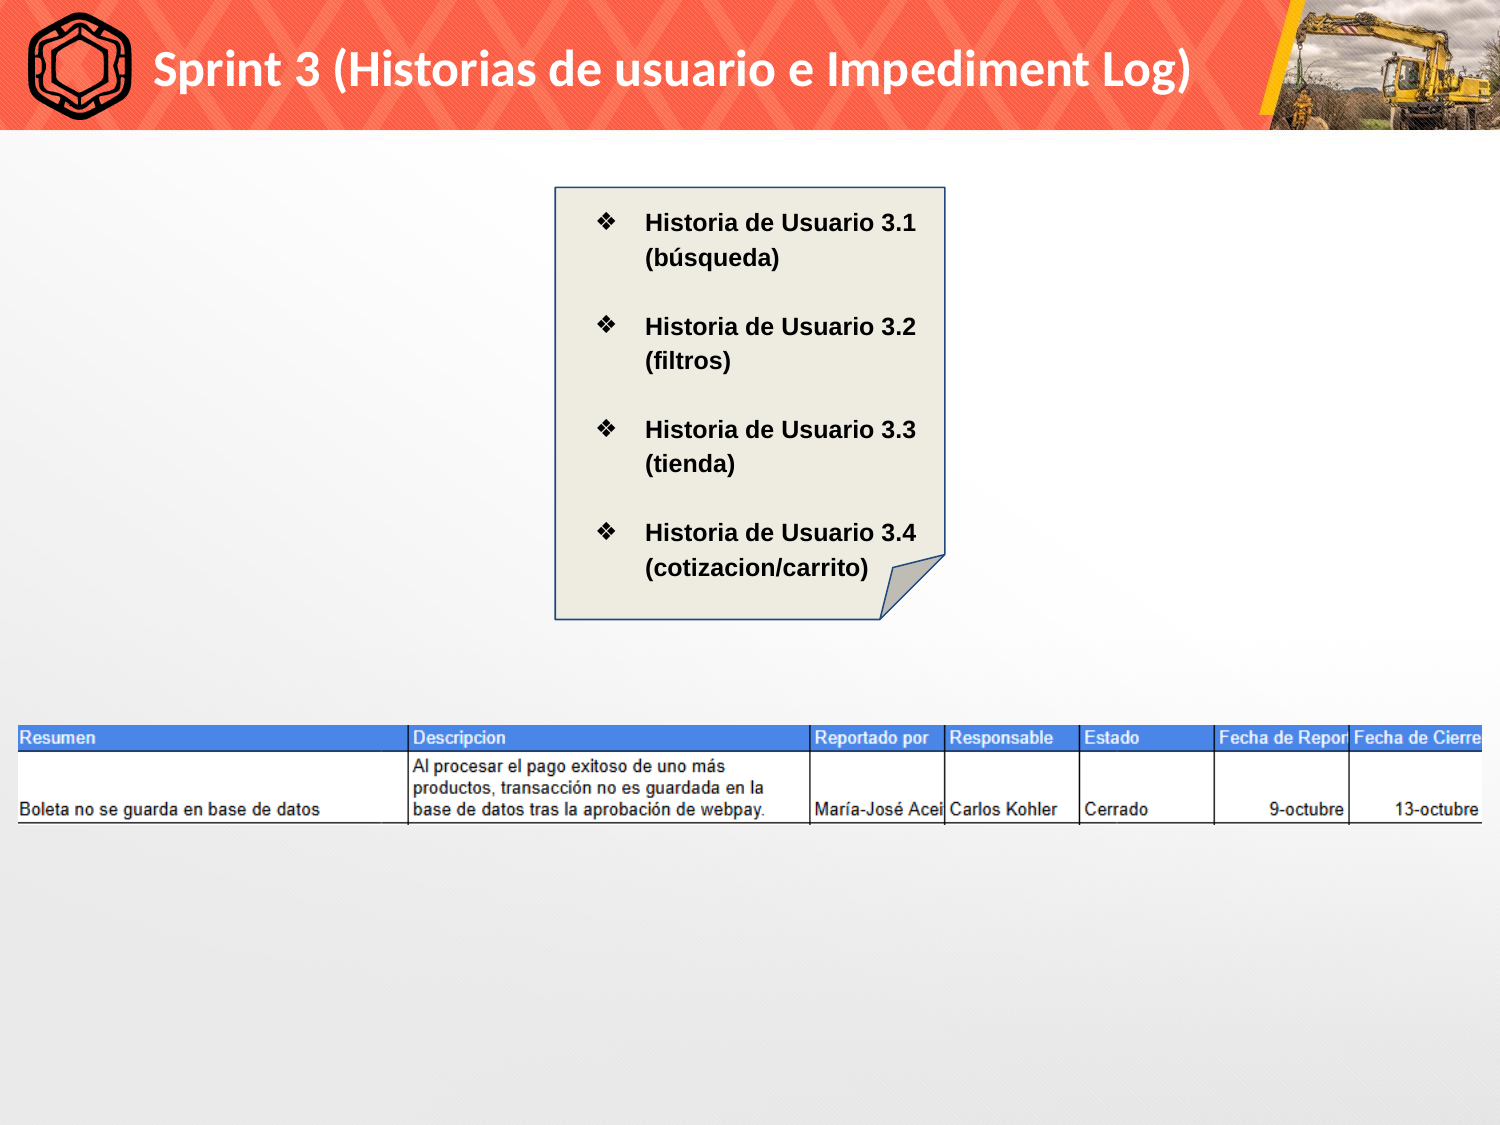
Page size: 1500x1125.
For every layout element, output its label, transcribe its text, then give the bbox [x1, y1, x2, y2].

title Sprint 3 (Historias de usuario e Impediment Log) [138, 0, 1395, 132]
text_box Historia de Usuario 3.1 (búsqueda) Historia de Usuario 3.2 (filtros) Historia de Usuario 3.3 (tienda) Historia de Usuario 3.4 (cotizacion/carrito) [555, 187, 945, 620]
picture [0, 0, 1500, 1125]
